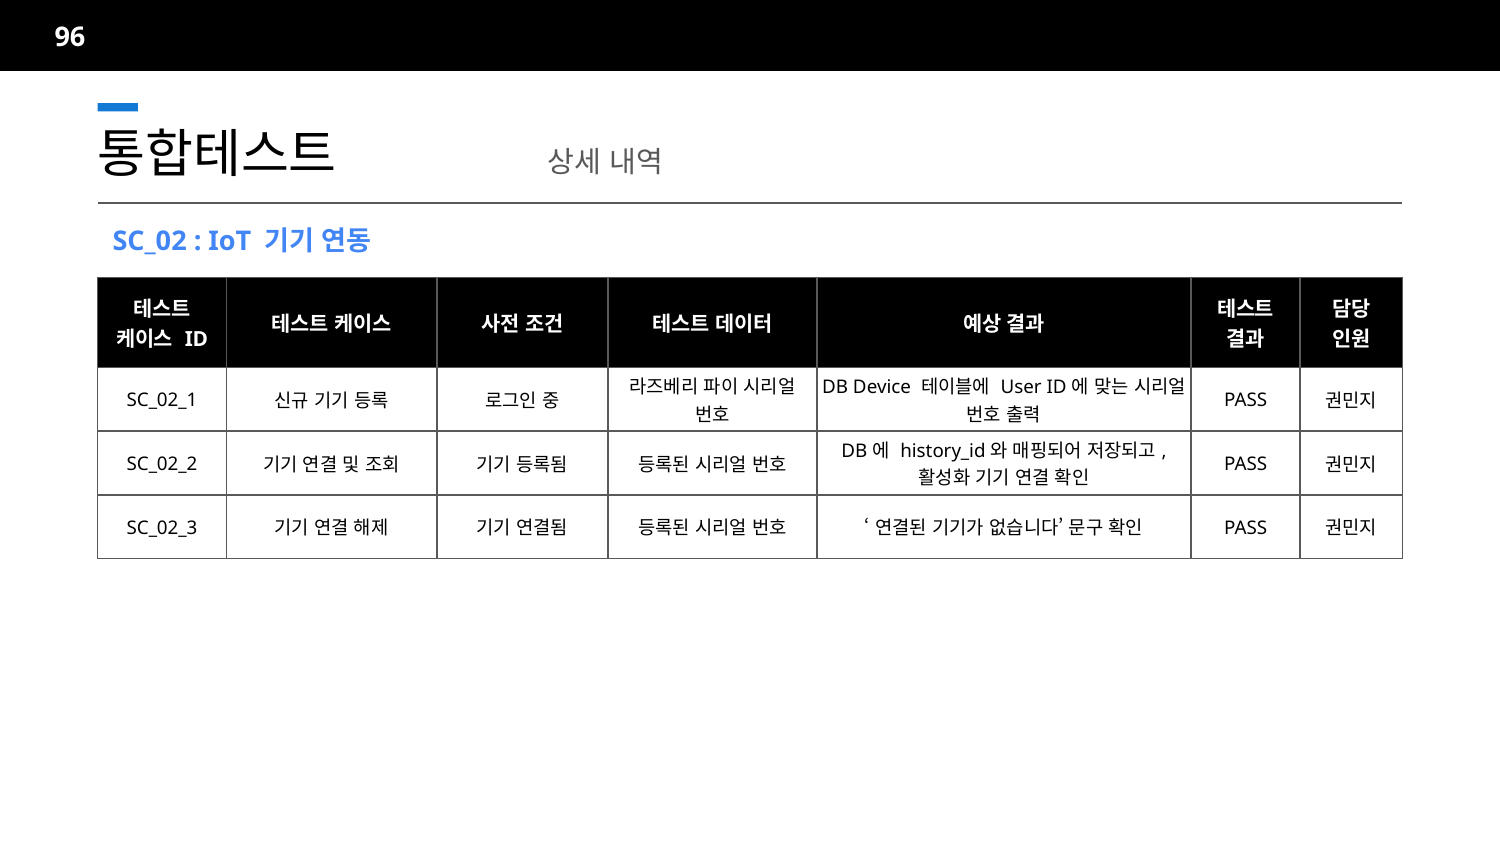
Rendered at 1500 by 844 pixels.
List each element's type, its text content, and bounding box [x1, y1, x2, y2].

table_cell PASS [1192, 368, 1299, 430]
table_cell SC_02_2 [98, 432, 226, 494]
table_header 테스트 케이스 [227, 278, 436, 367]
text_box SC_02 : IoT 기기 연동 [97, 208, 1027, 272]
table_cell SC_02_1 [98, 368, 226, 430]
table_cell 로그인 중 [438, 368, 607, 430]
table_cell 기기 등록됨 [438, 432, 607, 494]
table_header 사전 조건 [438, 278, 607, 367]
table_cell SC_02_3 [98, 496, 226, 558]
table_header 테스트 결과 [1192, 278, 1299, 367]
table_cell DB에 history_id와 매핑되어 저장되고, 활성화 기기 연결 확인 [818, 432, 1190, 494]
text_box 통합테스트 상세 내역 [97, 111, 1039, 192]
table_cell 기기 연결 해제 [227, 496, 436, 558]
table_cell 권민지 [1301, 496, 1402, 558]
text_box 96 [39, 11, 127, 60]
table_header 담당 인원 [1301, 278, 1402, 367]
table_cell DB Device 테이블에 User ID에 맞는 시리얼 번호 출력 [818, 368, 1190, 430]
table_cell PASS [1192, 496, 1299, 558]
table_cell 권민지 [1301, 432, 1402, 494]
table_cell ‘연결된 기기가 없습니다’ 문구 확인 [818, 496, 1190, 558]
table_cell 신규 기기 등록 [227, 368, 436, 430]
table_cell PASS [1192, 432, 1299, 494]
table_cell 기기 연결됨 [438, 496, 607, 558]
table_cell 등록된 시리얼 번호 [609, 432, 816, 494]
text_box [97, 103, 138, 112]
text_box [0, 0, 1500, 71]
table_cell 라즈베리 파이 시리얼 번호 [609, 368, 816, 430]
table_header 테스트 케이스 ID [98, 278, 226, 367]
table_header 테스트 데이터 [609, 278, 816, 367]
table_cell 등록된 시리얼 번호 [609, 496, 816, 558]
table_cell 권민지 [1301, 368, 1402, 430]
table_cell 기기 연결 및 조회 [227, 432, 436, 494]
table_header 예상 결과 [818, 278, 1190, 367]
